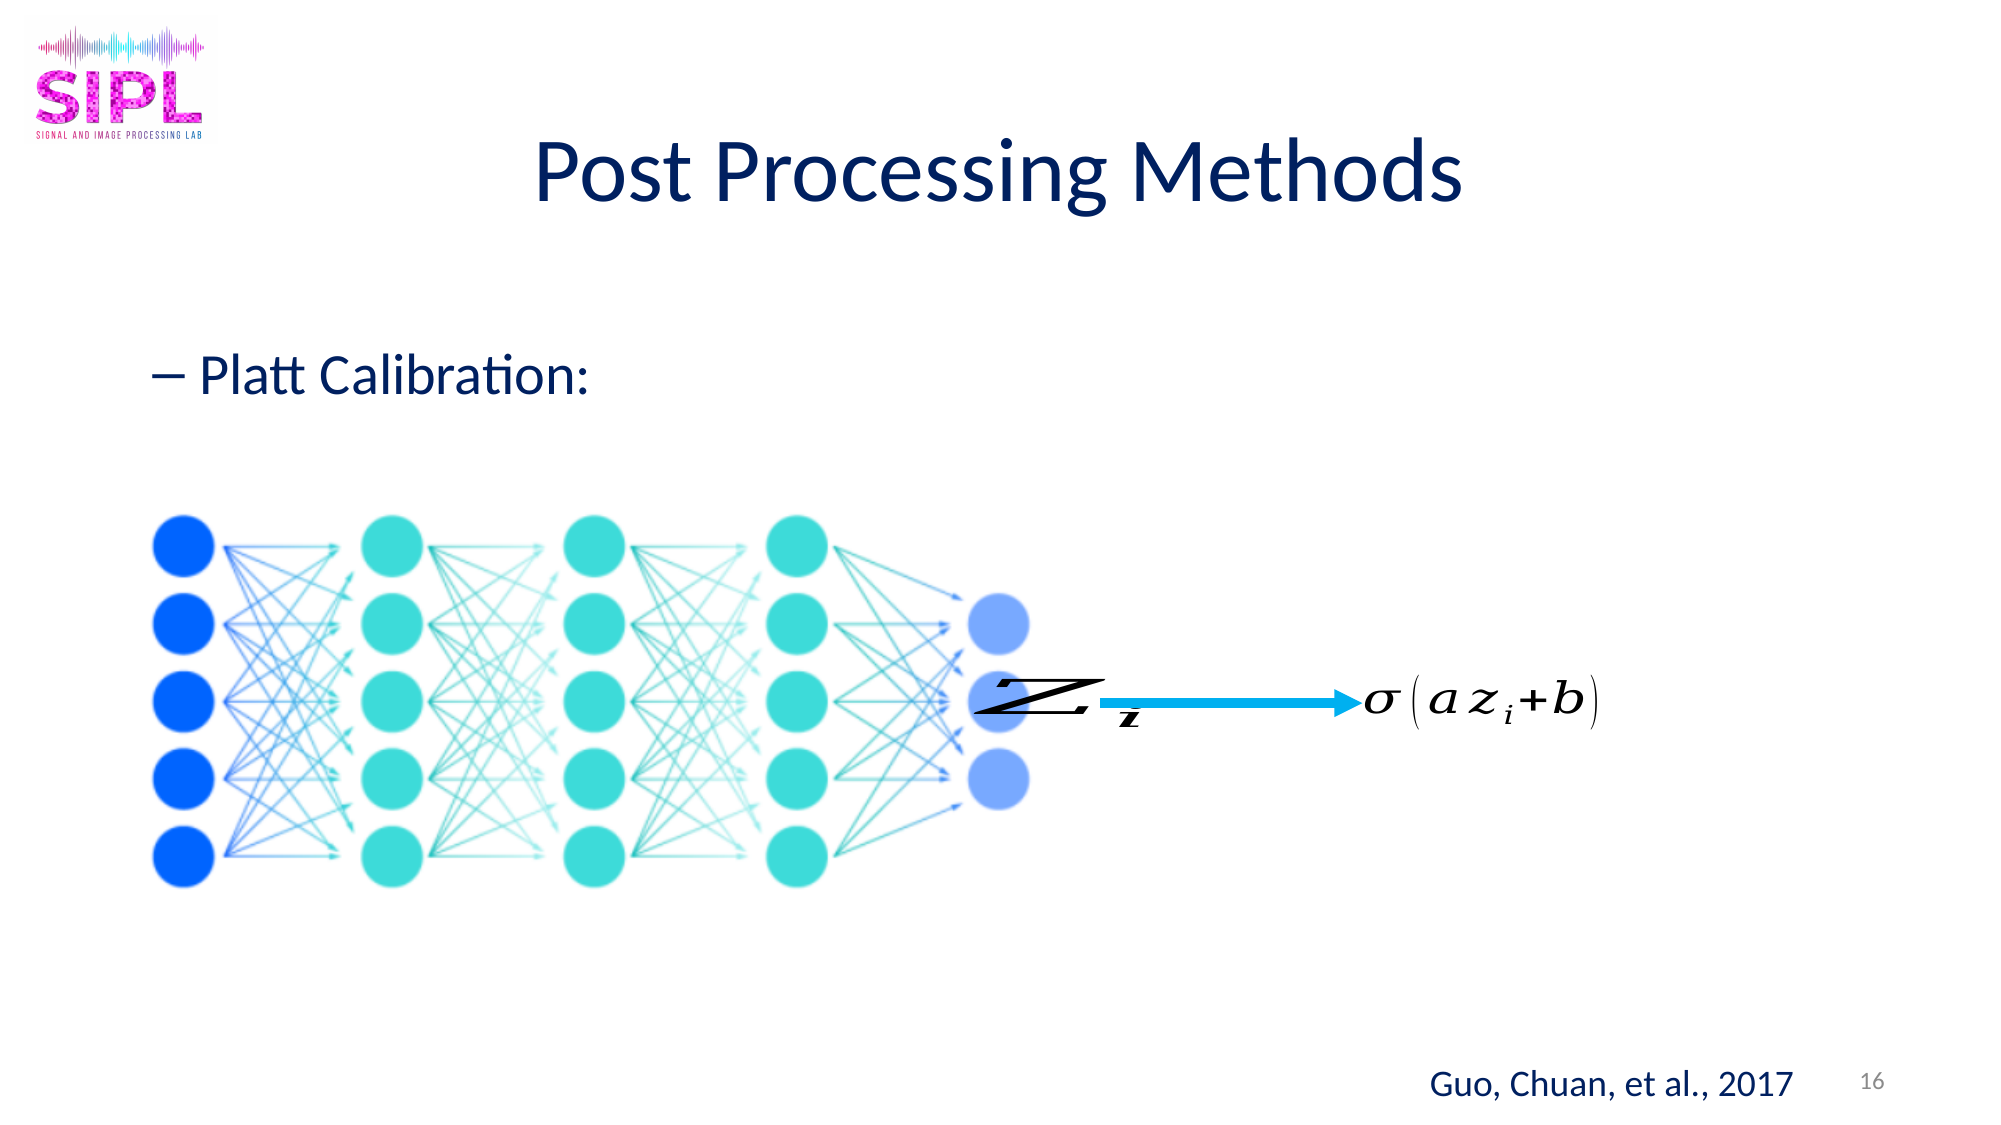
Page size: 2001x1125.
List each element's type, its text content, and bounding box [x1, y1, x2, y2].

title Post Processing Methods [99, 71, 1900, 259]
picture [24, 15, 218, 144]
picture [137, 504, 1062, 902]
slide_number 16 [1433, 1050, 1900, 1110]
text_box Guo, Chuan, et al., 2017 [1414, 1051, 1810, 1112]
list Platt Calibration: [62, 258, 1863, 1013]
